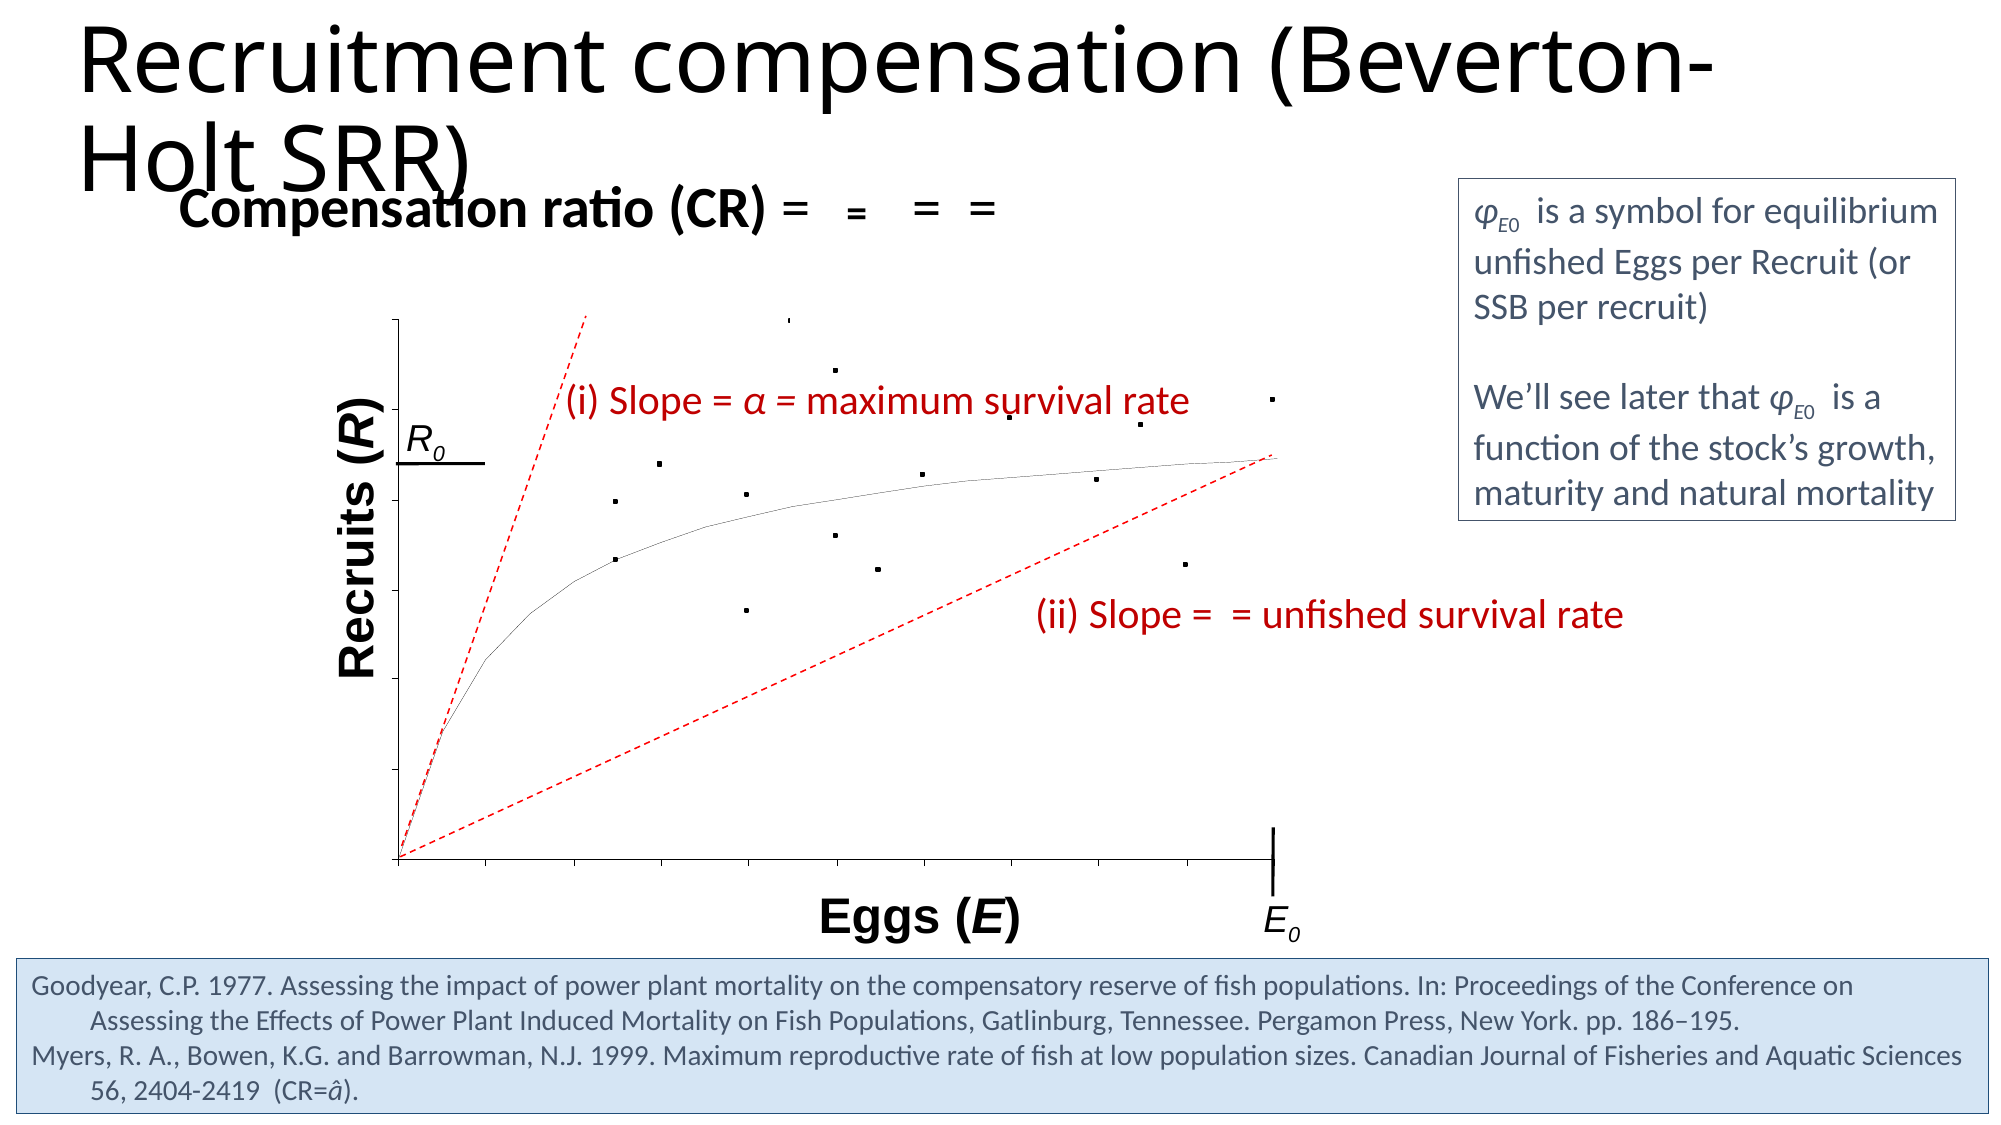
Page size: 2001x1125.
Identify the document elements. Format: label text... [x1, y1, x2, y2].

text_box Goodyear, C.P. 1977. Assessing the impact of power plant mortality on the compensatory reserve of fish populations. In: Proceedings of the Conference on Assessing the Effects of Power Plant Induced Mortality on Fish Populations, Gatlinburg, Tennessee. Pergamon Press, New York. pp. 186–195. Myers, R. A., Bowen, K.G. and Barrowman, N.J. 1999. Maximum reproductive rate of fish at low population sizes. Canadian Journal of Fisheries and Aquatic Sciences 56, 2404-2419 (CR=â). [16, 958, 1989, 1114]
title Recruitment compensation (Beverton-Holt SRR) [60, 19, 1912, 205]
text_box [315, 274, 1686, 952]
text_box φE0 is a symbol for equilibrium unfished Eggs per Recruit (or SSB per recruit) We’ll see later that φE0 is a function of the stock’s growth, maturity and natural mortality [1458, 178, 1956, 521]
